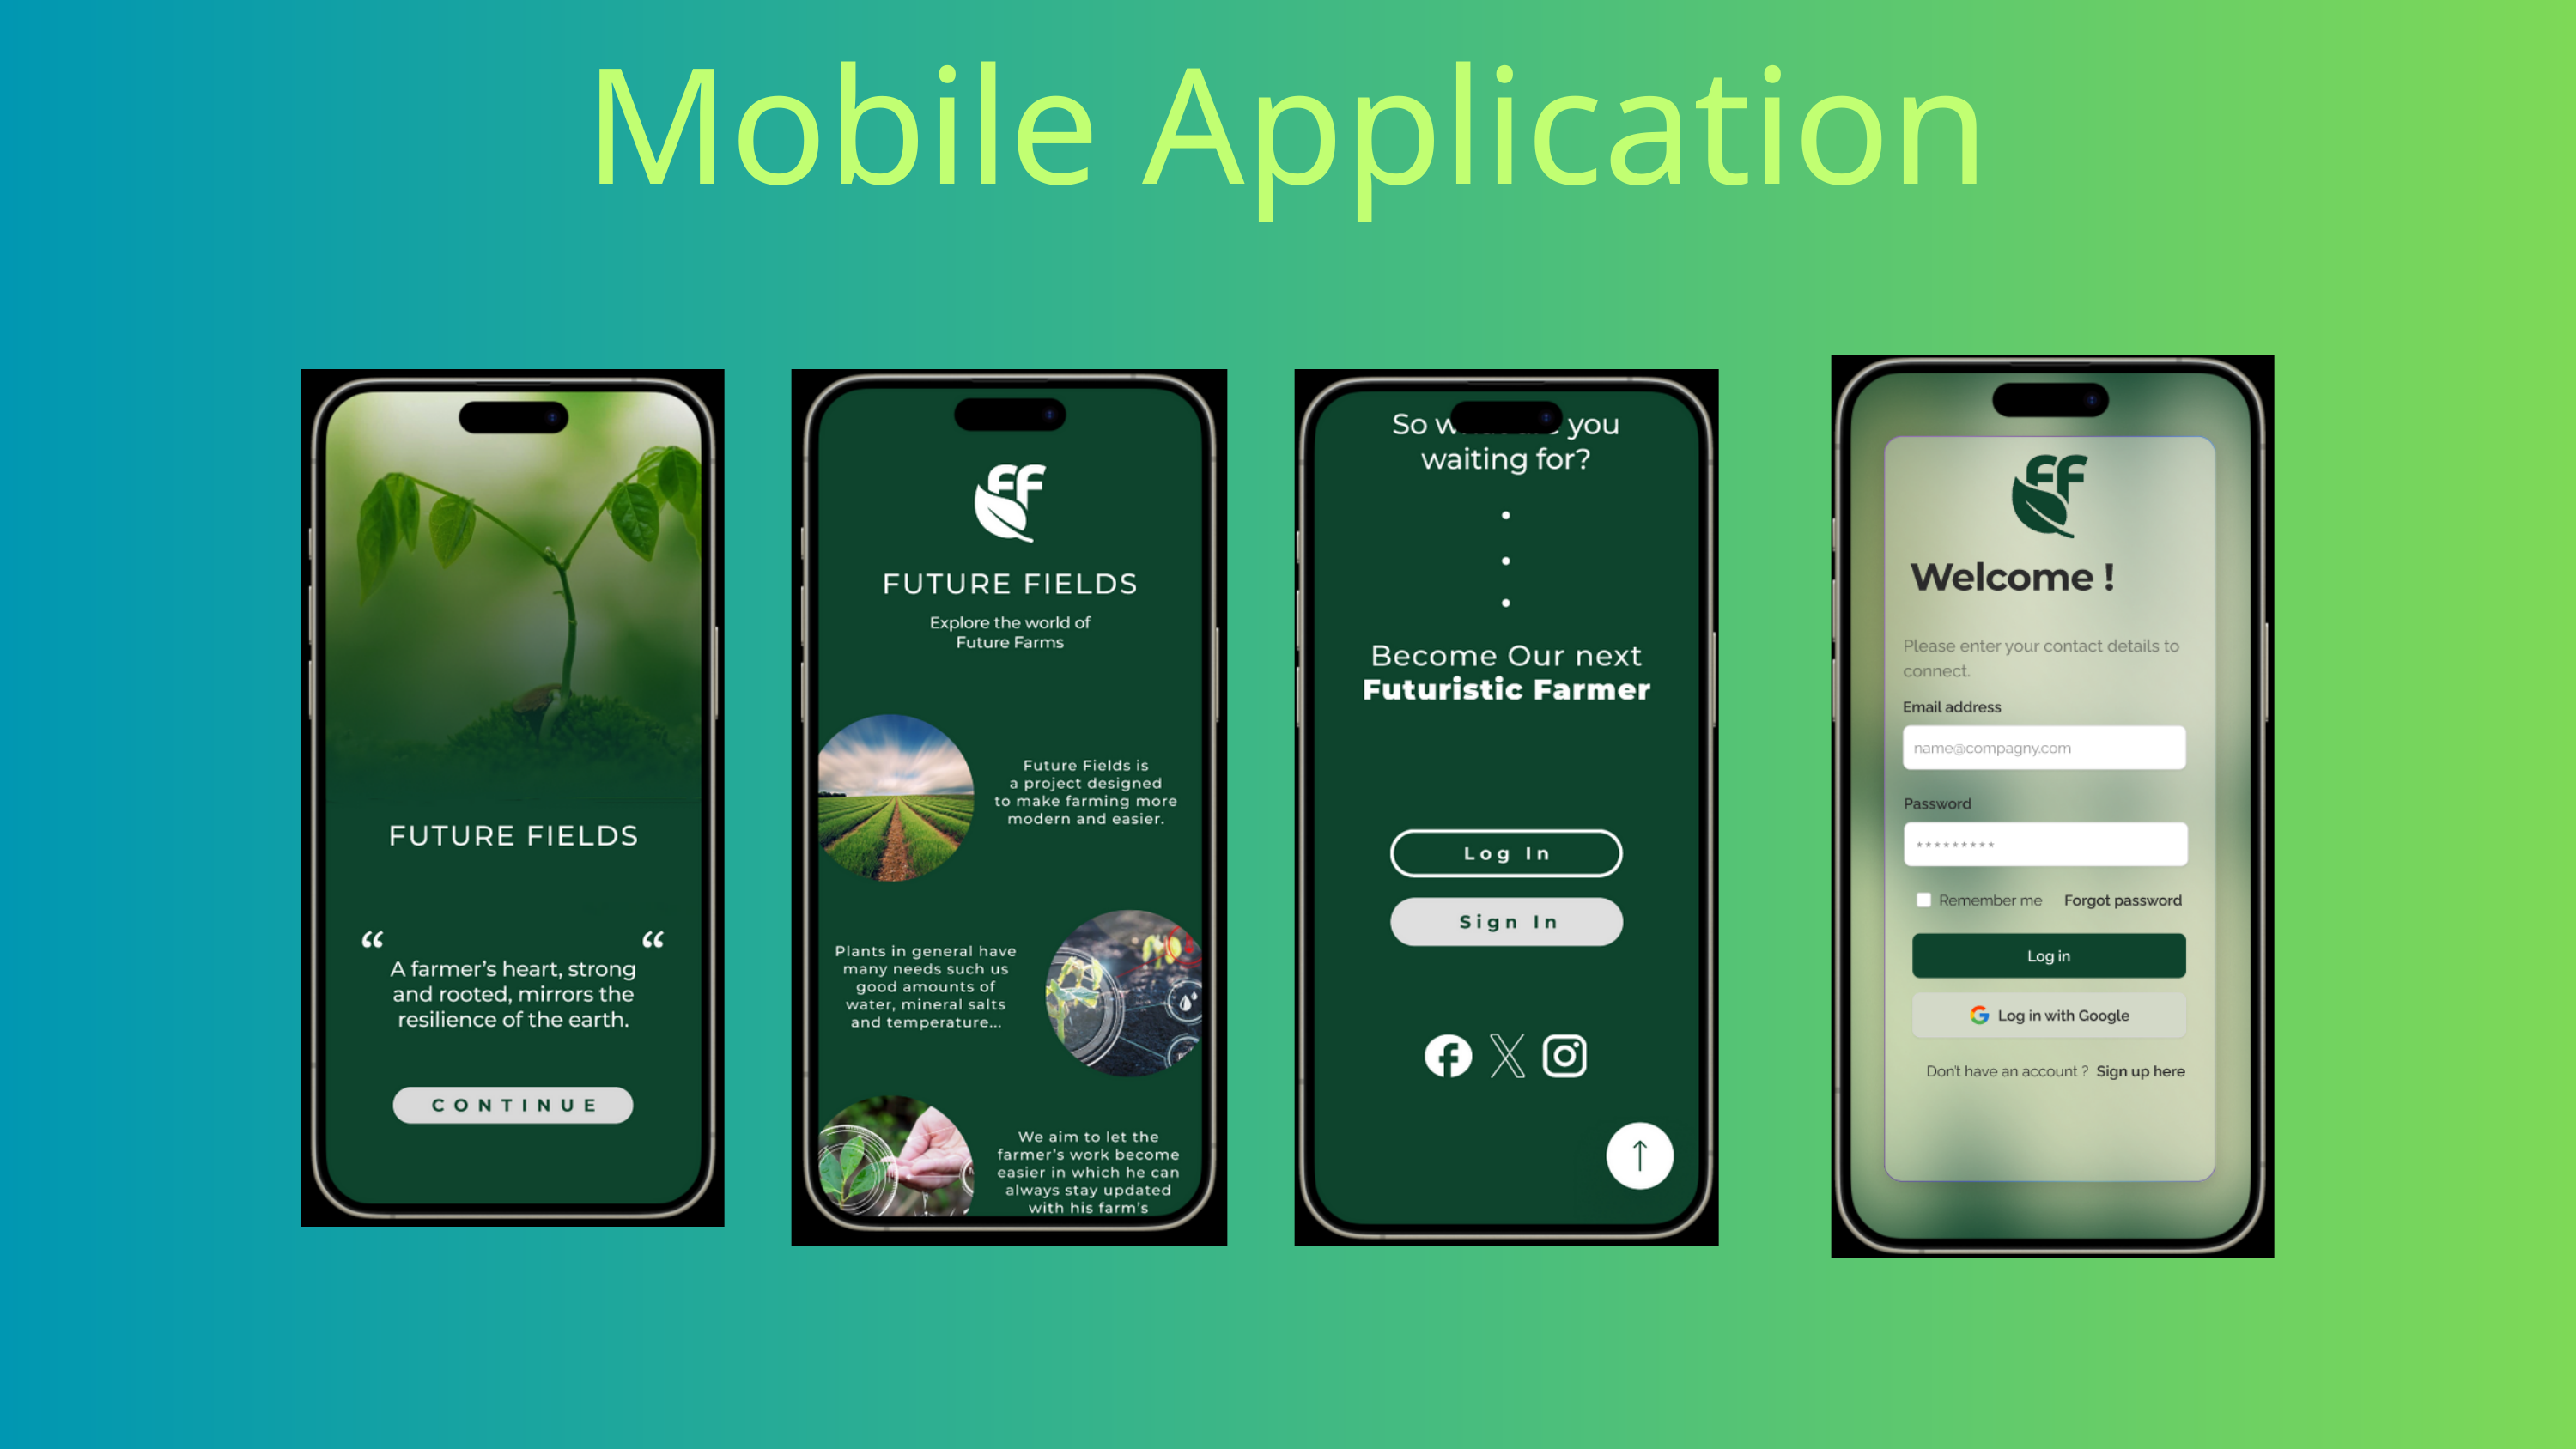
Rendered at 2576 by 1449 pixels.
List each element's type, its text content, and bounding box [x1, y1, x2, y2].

text_box [301, 369, 725, 1227]
text_box [1294, 369, 1719, 1246]
text_box [791, 369, 1228, 1246]
text_box Mobile Application [534, 0, 2041, 216]
text_box [1831, 355, 2275, 1258]
